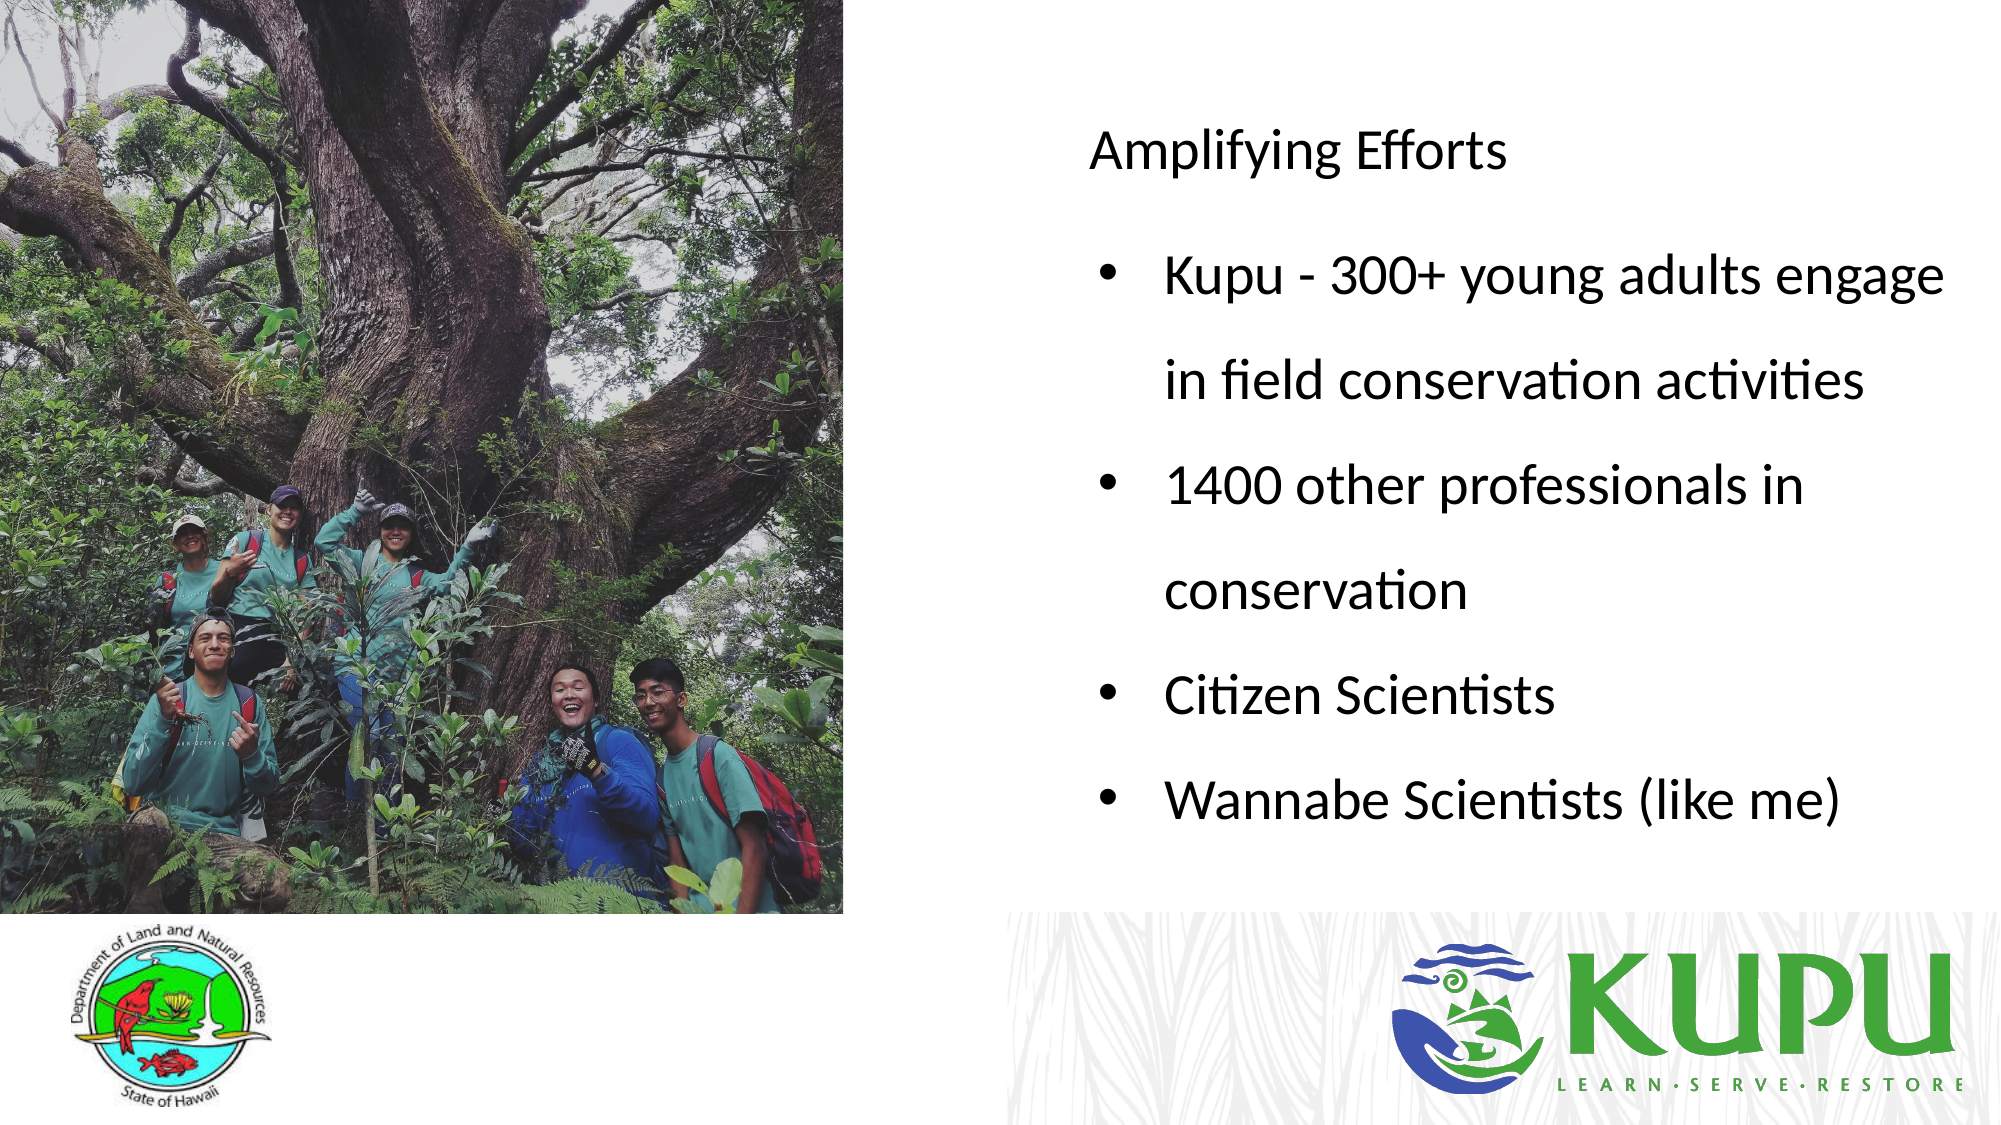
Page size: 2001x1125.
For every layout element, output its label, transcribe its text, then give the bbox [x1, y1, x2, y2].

picture [1392, 944, 1962, 1094]
picture [0, 0, 844, 914]
list Amplifying Efforts Kupu - 300+ young adults engage in field conservation activities 1400 other professionals in conservation Citizen Scientists Wannabe Scientists (like me) [1074, 60, 1965, 882]
picture [71, 924, 272, 1107]
